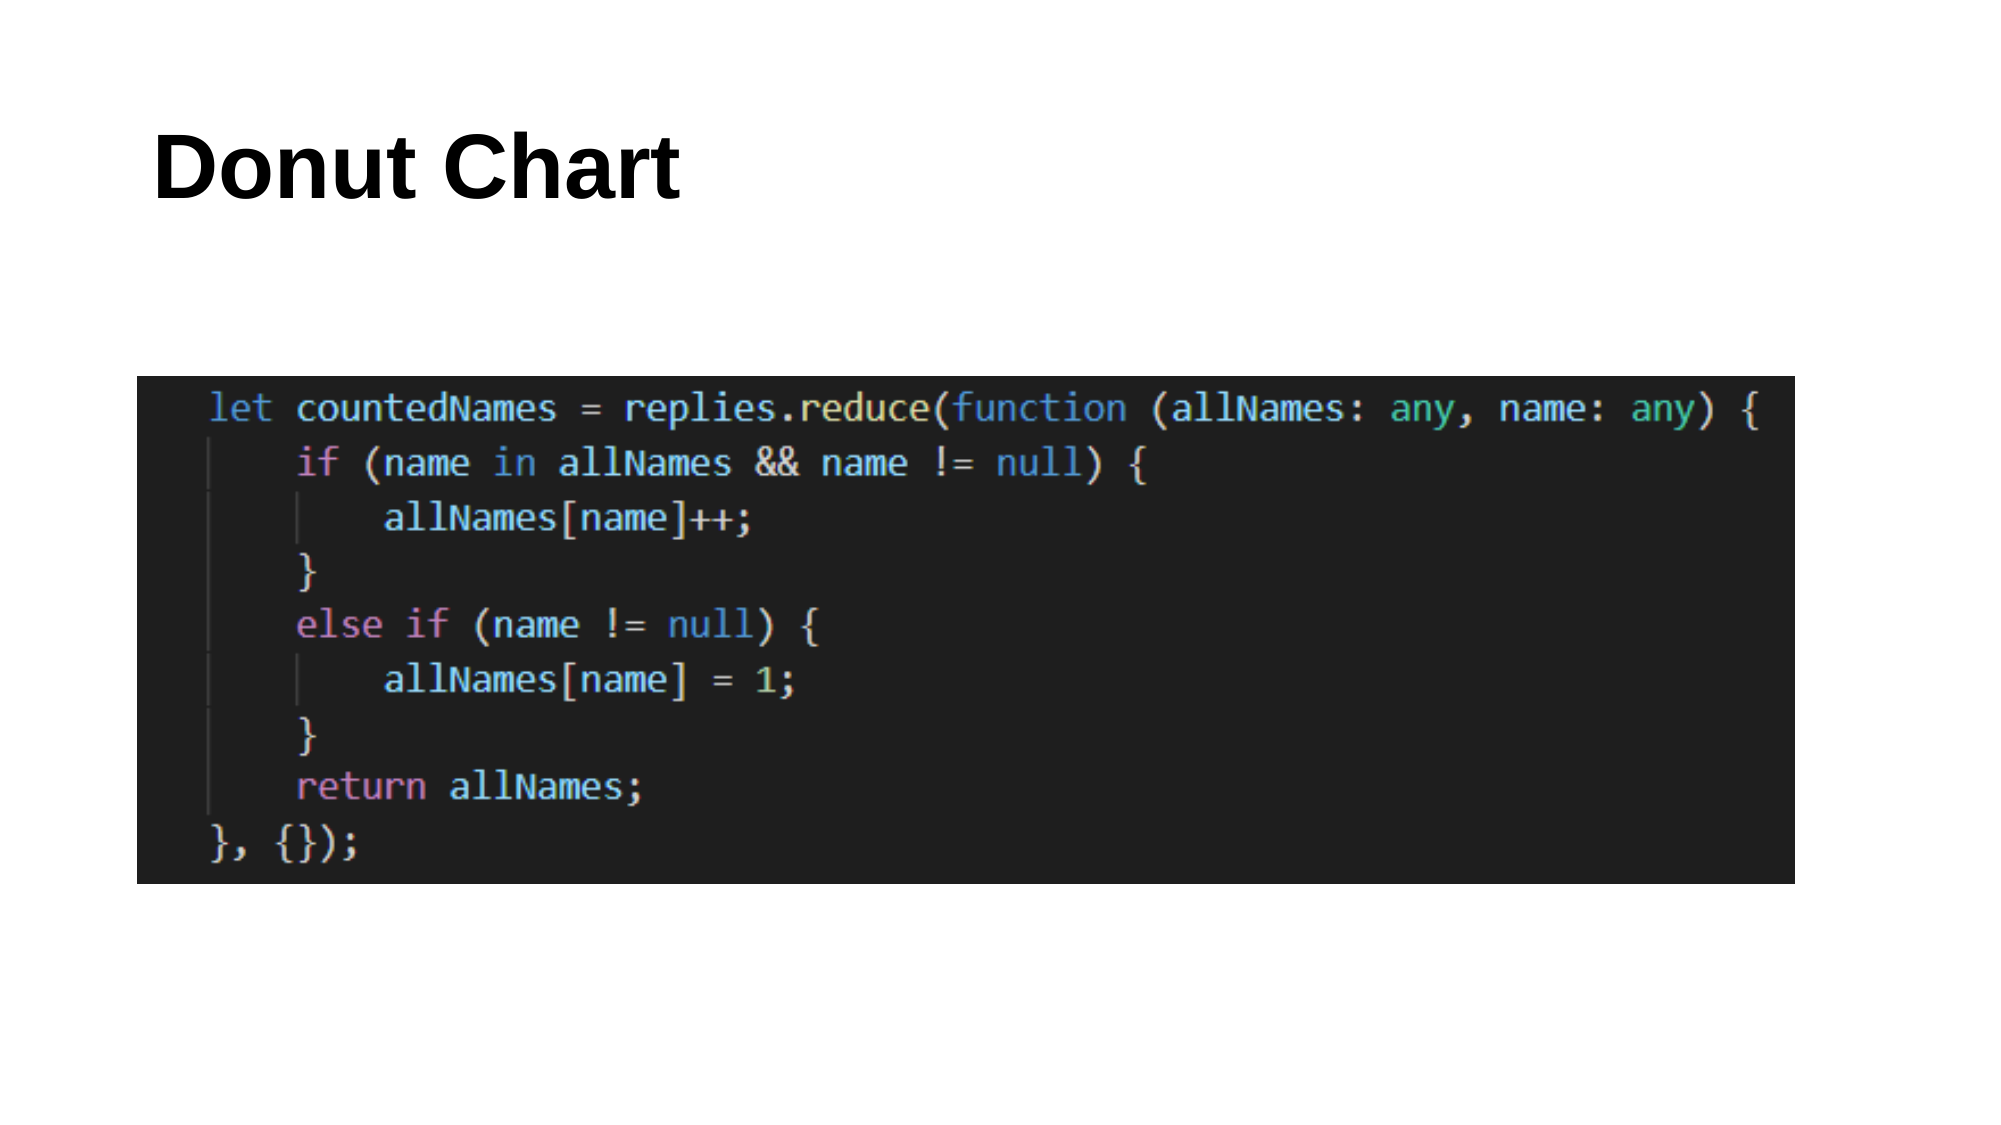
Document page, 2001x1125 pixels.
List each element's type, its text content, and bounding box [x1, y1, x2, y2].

title Donut Chart [137, 59, 1863, 278]
picture [137, 376, 1795, 884]
